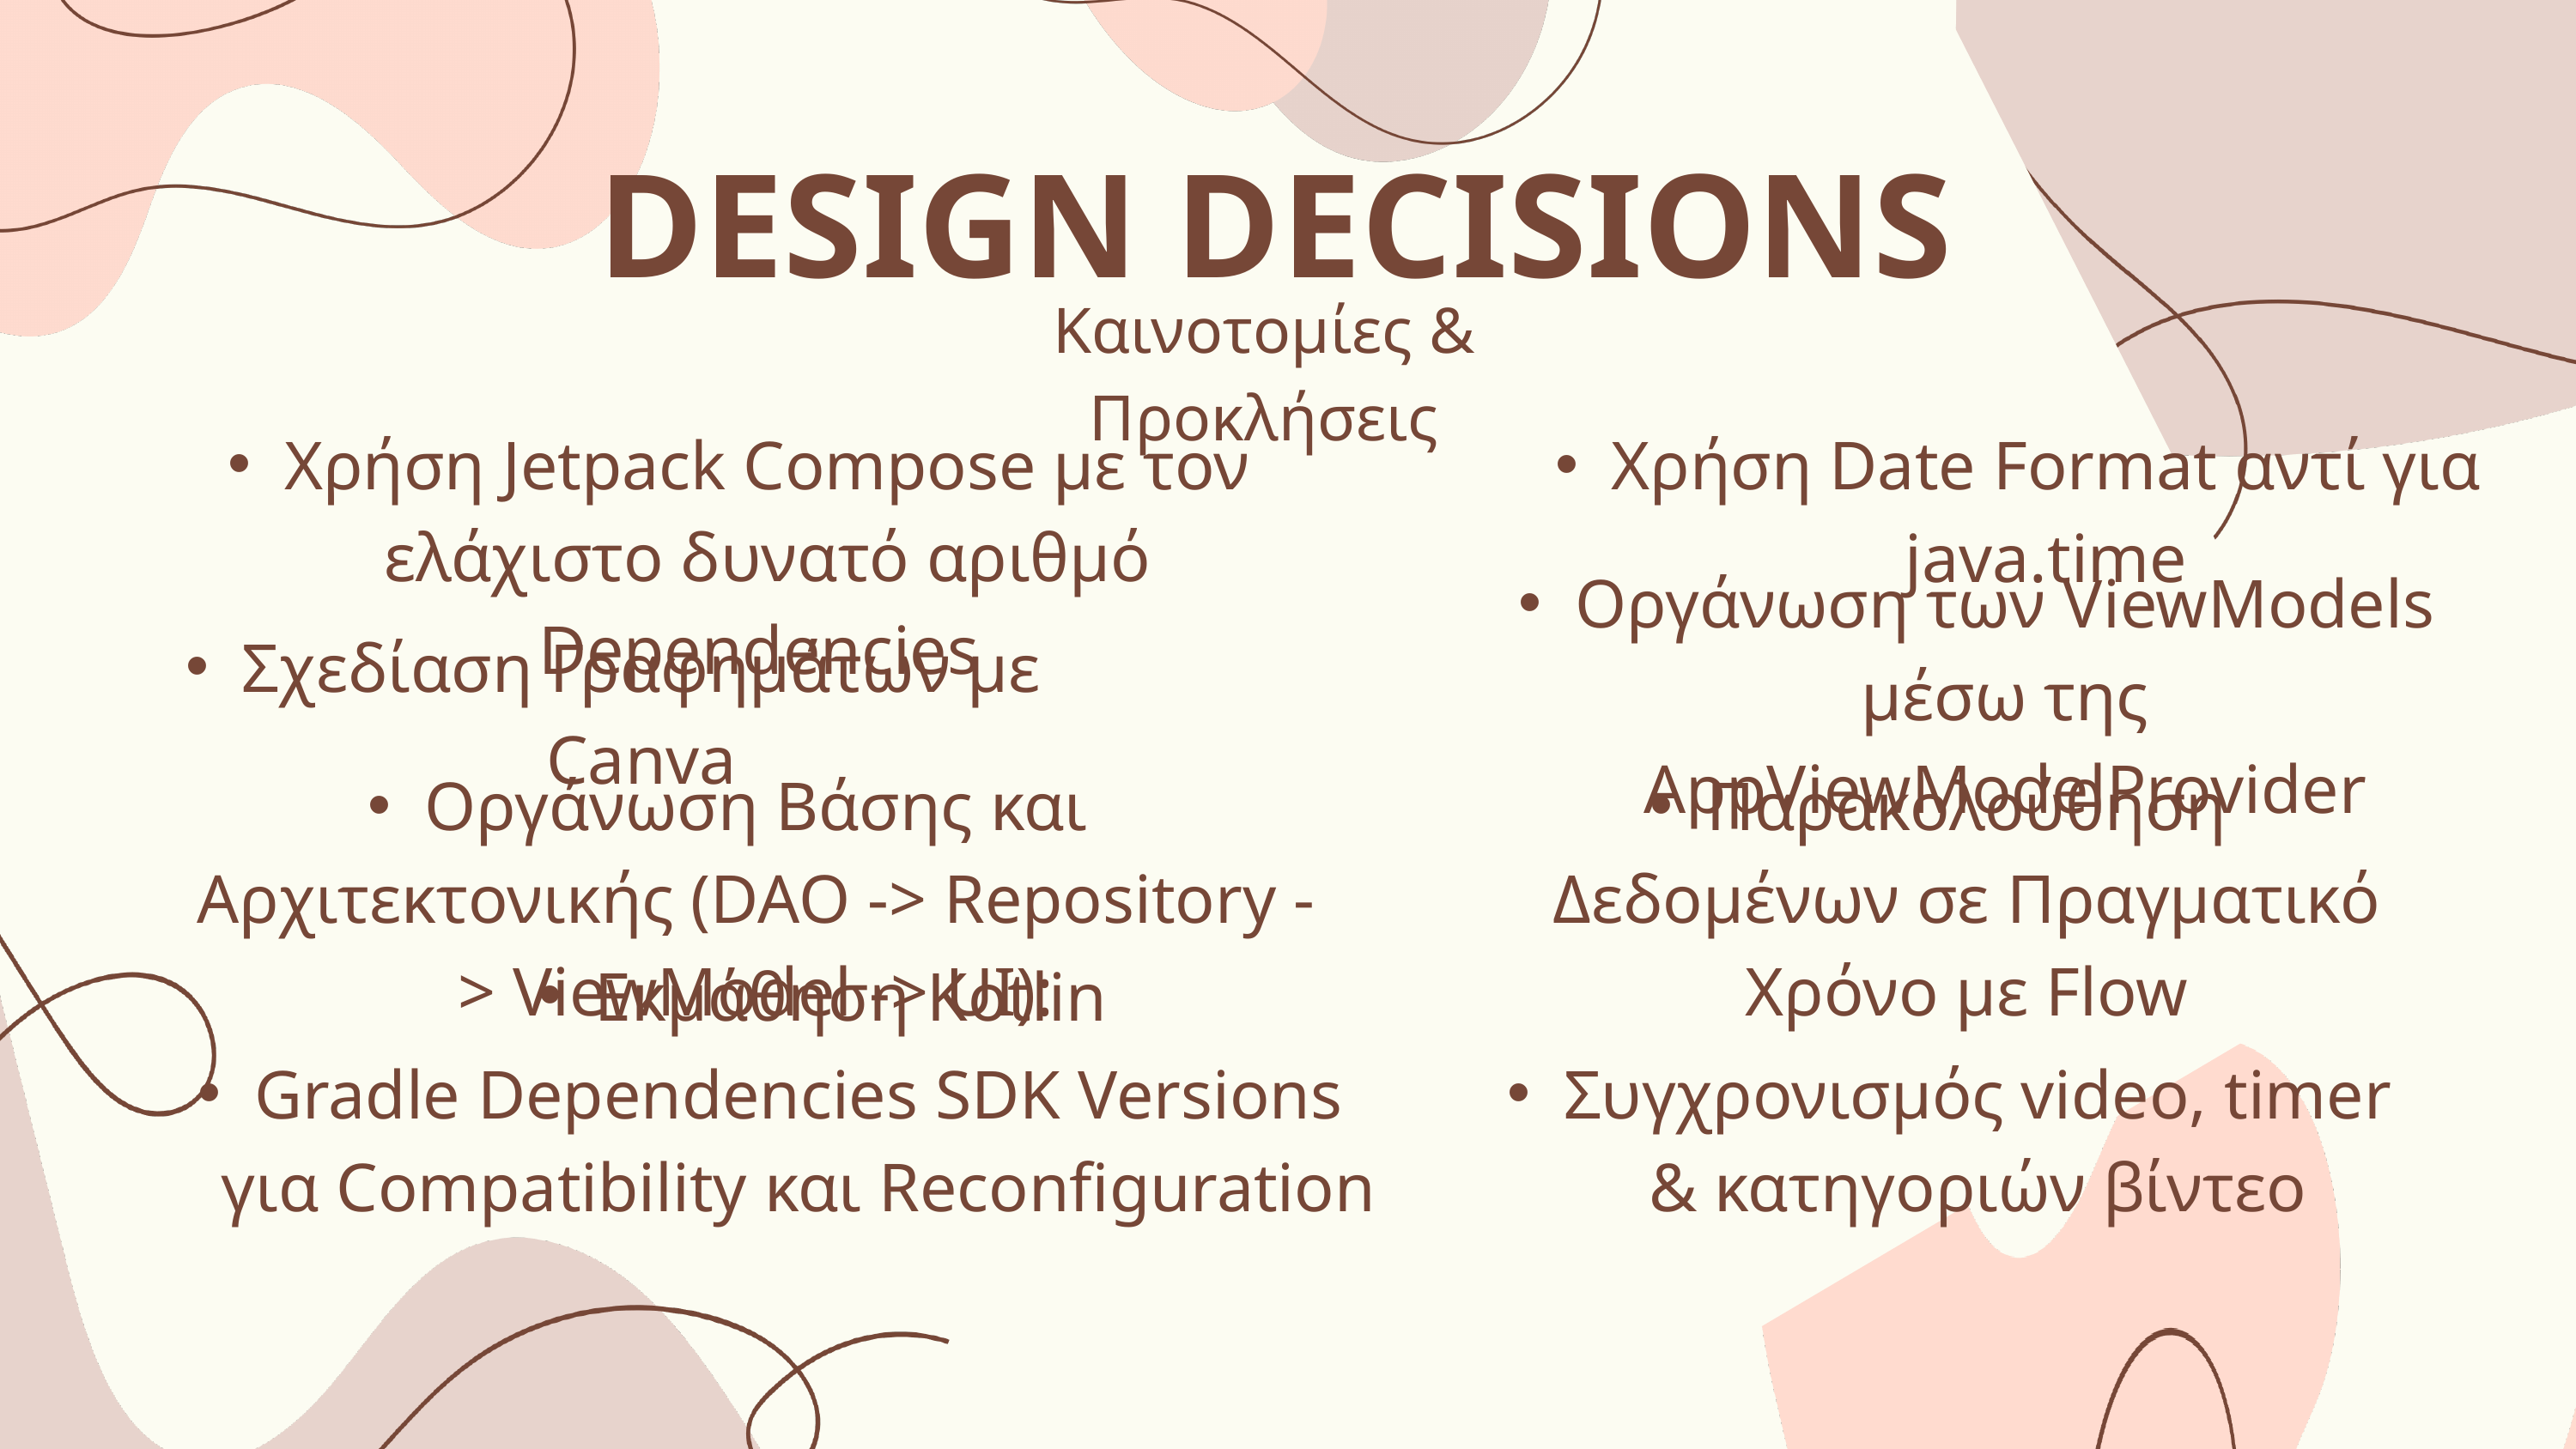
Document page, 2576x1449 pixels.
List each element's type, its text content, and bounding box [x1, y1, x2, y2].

text_box Χρήση Jetpack Compose με τον ελάχιστο δυνατό αριθμό Dependencies [75, 409, 1348, 688]
text_box [1554, 845, 2576, 1449]
text_box Σχεδίαση Γραφημάτων με Canva [75, 612, 1096, 750]
text_box [976, 0, 1605, 167]
text_box Οργάνωση των ViewModels μέσω της AppViewModelProvider [1421, 596, 2477, 828]
text_box Παρακολούθηση Δεδομένων σε Πραγματικό Χρόνο με Flow [1437, 750, 2385, 1029]
text_box Οργάνωση Βάσης και Αρχιτεκτονικής (DAO -> Repository -> ViewModel -> UI): [75, 750, 1325, 1029]
text_box DESIGN DECISIONS [451, 172, 2100, 306]
text_box Gradle Dependencies SDK Versions για Compatibility και Reconfiguration [94, 1039, 1390, 1225]
text_box [0, 0, 671, 347]
text_box Εκμάθηση Kotlin [353, 1029, 1236, 1034]
text_box Χρήση Date Format αντί για java.time [1421, 410, 2560, 596]
text_box [0, 539, 1066, 1449]
text_box Καινοτομίες & Προκλήσεις [923, 277, 1604, 453]
text_box [1941, 0, 2576, 421]
text_box Συγχρονισμός video, timer & κατηγοριών βίντεο [1437, 1039, 2406, 1225]
